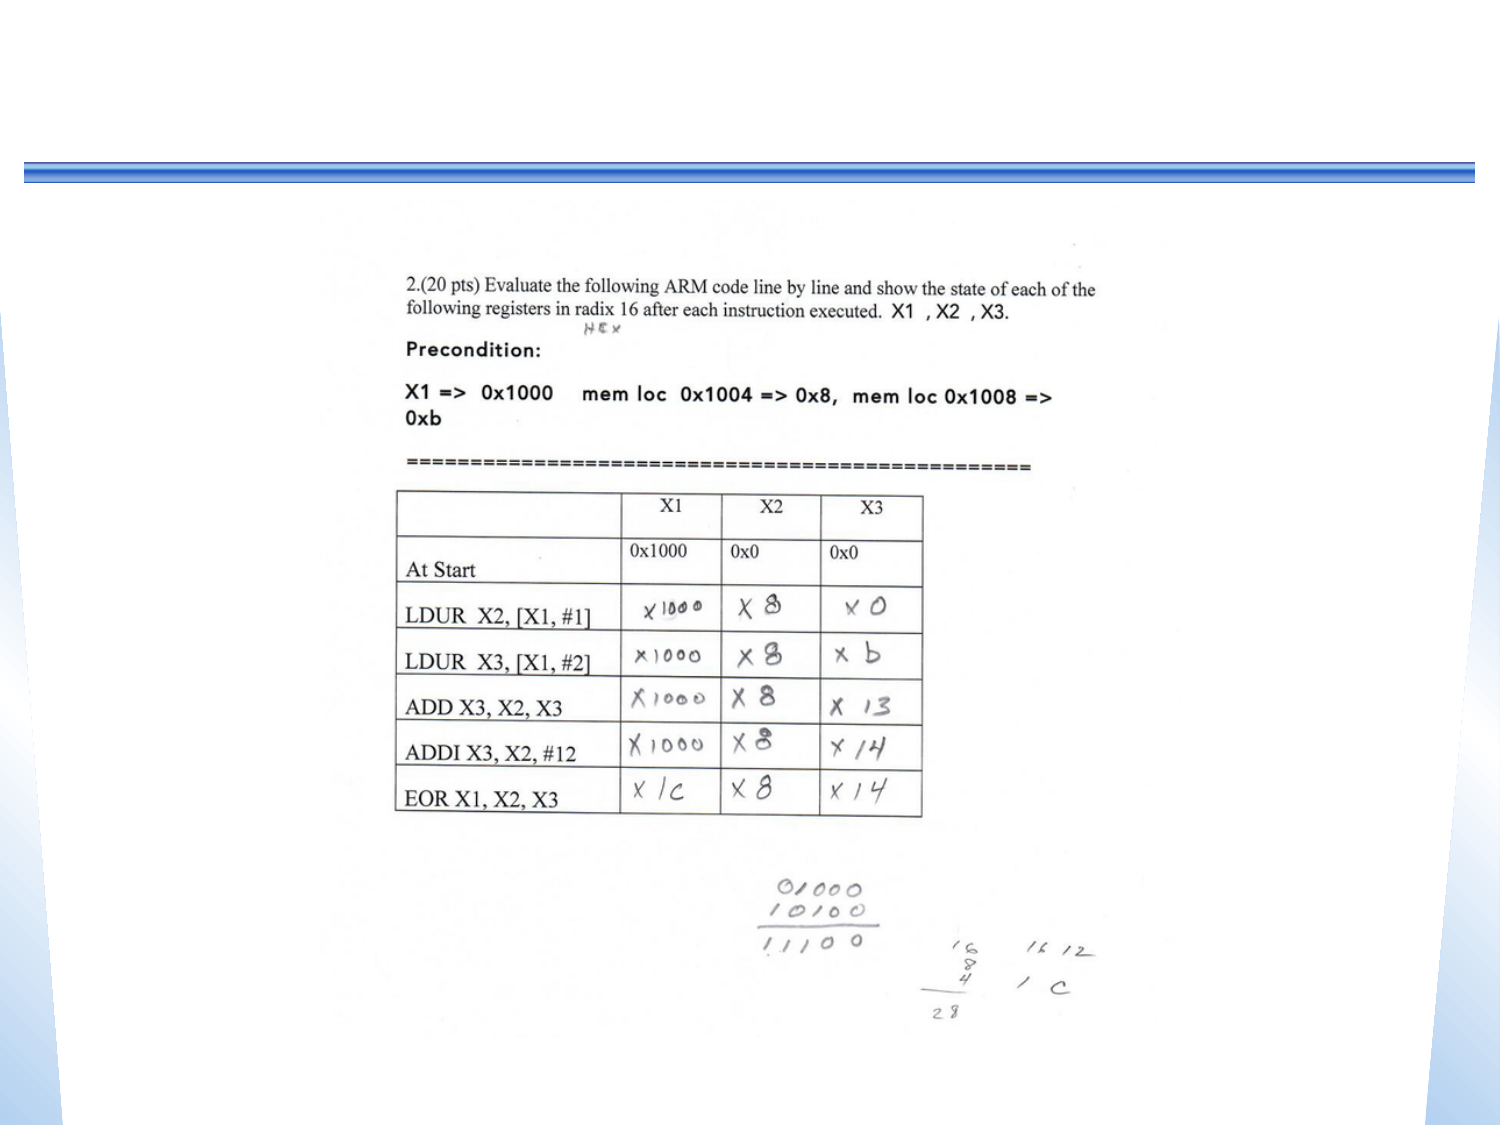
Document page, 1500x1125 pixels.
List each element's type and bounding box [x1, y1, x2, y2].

list [319, 199, 1181, 1038]
picture [24, 162, 1475, 183]
